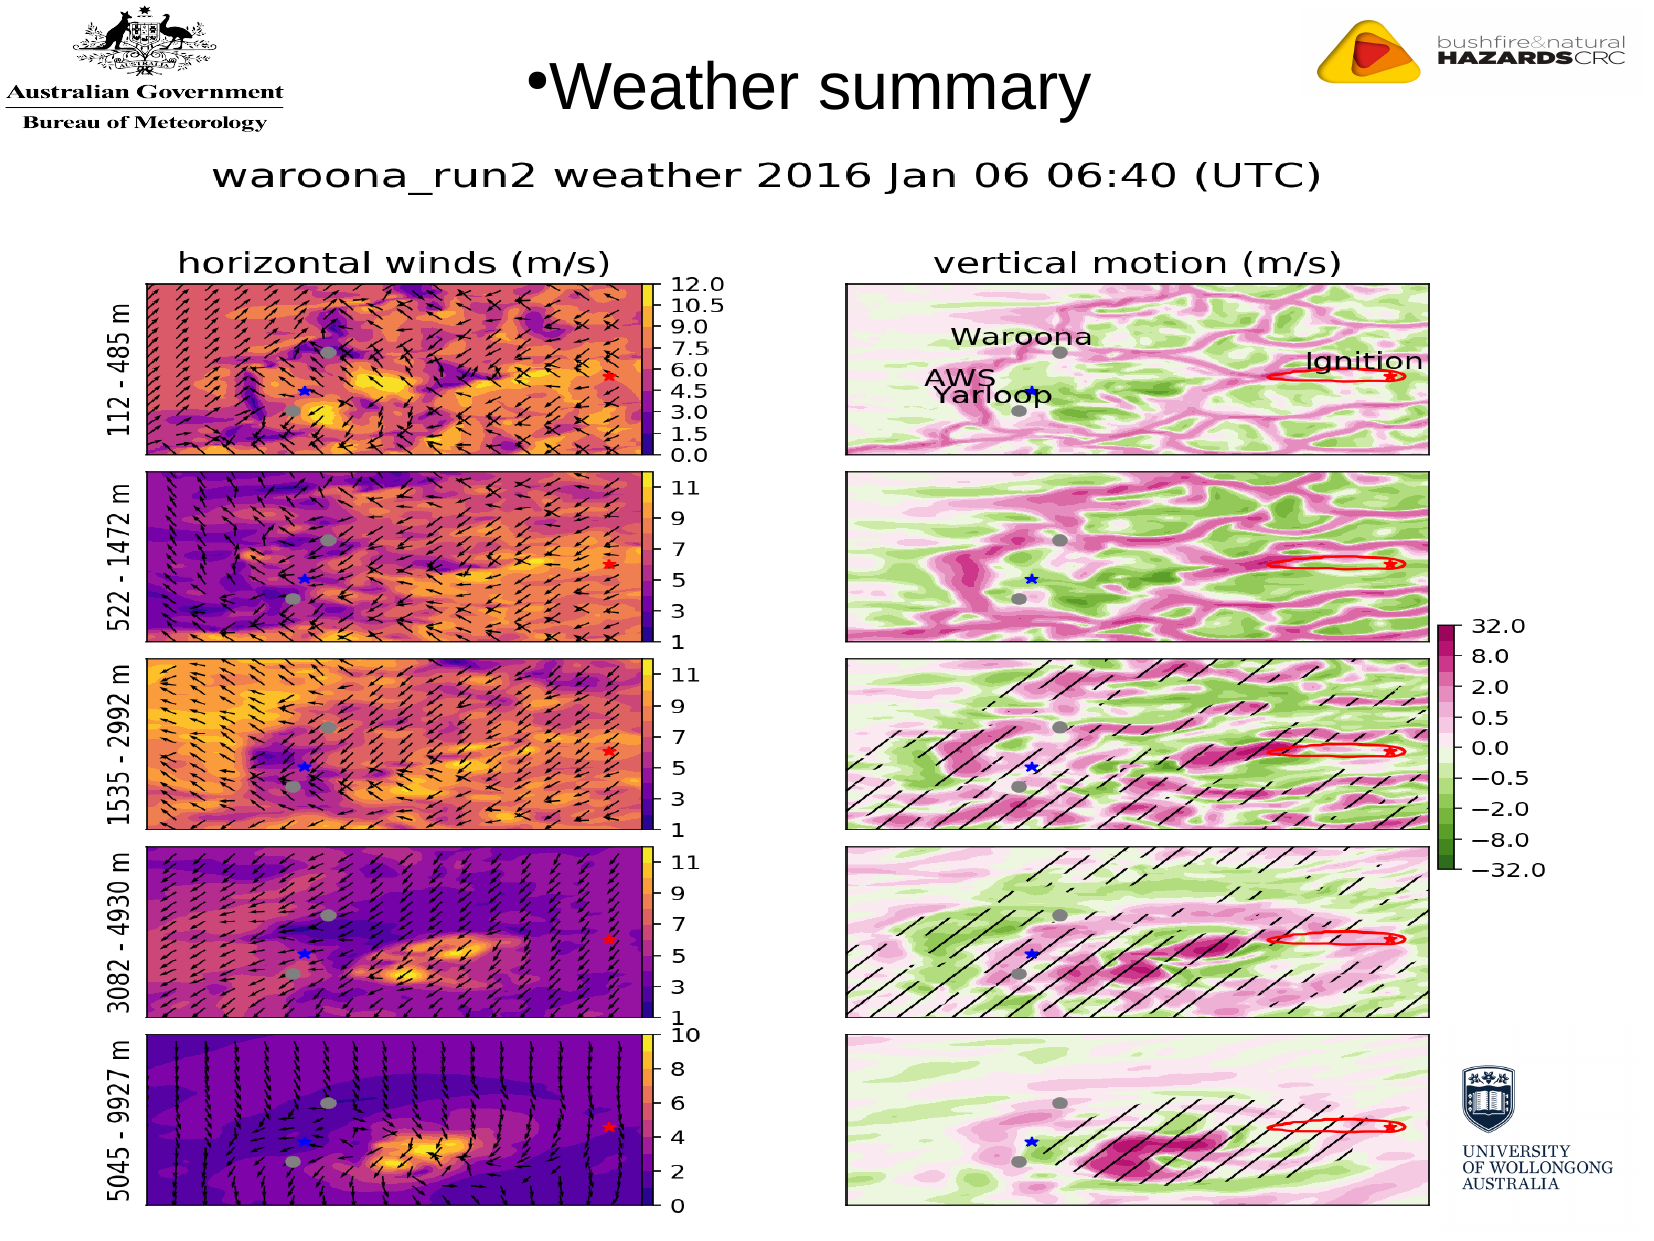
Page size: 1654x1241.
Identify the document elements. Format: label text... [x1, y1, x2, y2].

picture [1299, 8, 1642, 95]
title Weather summary [289, 0, 1329, 137]
picture [5, 5, 284, 132]
picture [23, 137, 1642, 1233]
